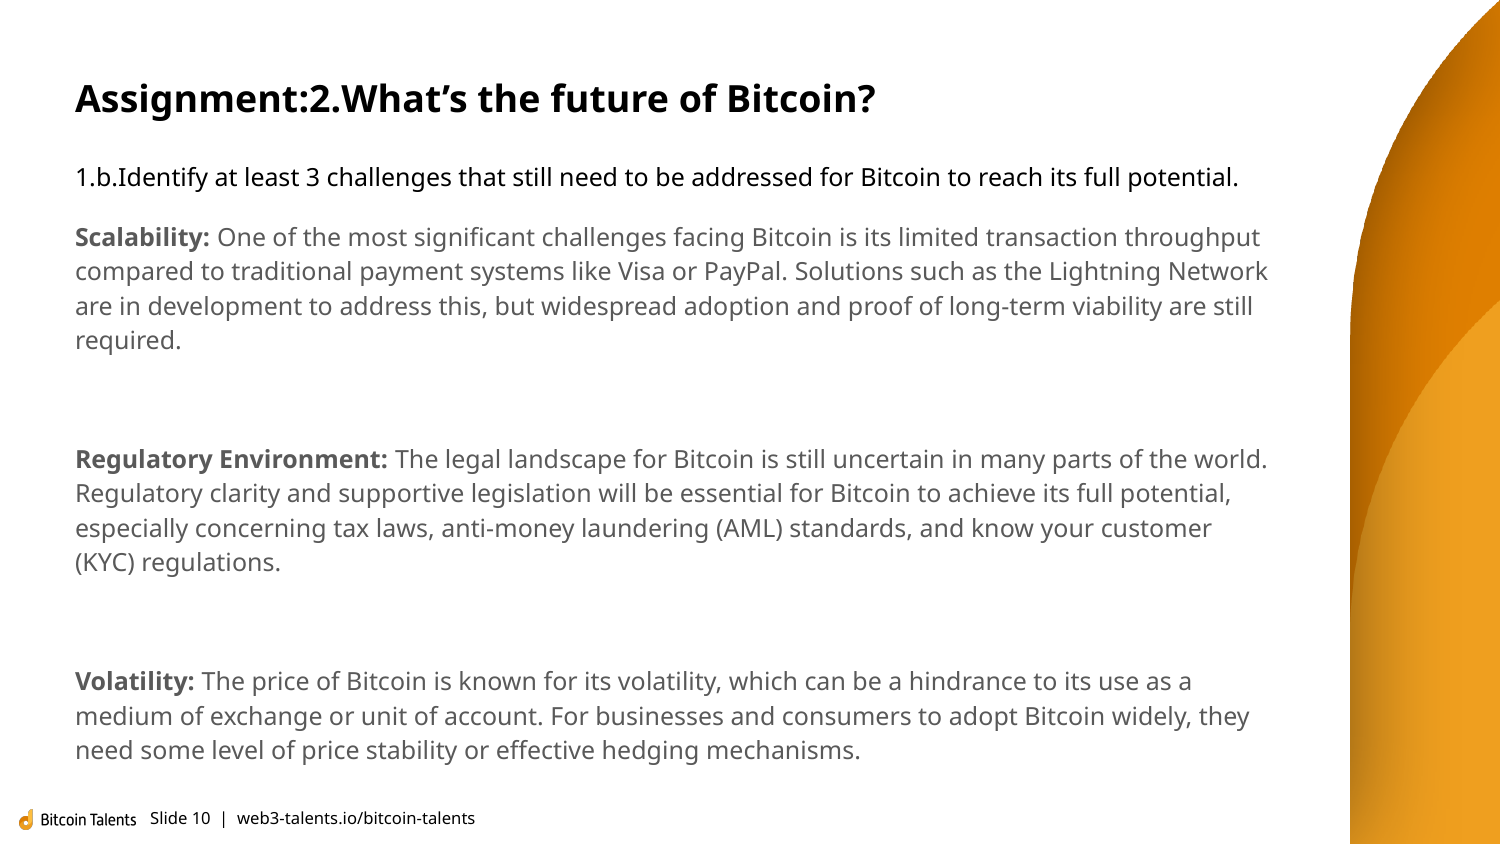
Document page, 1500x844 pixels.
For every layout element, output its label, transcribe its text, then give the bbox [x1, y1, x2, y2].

title Assignment:2.What’s the future of Bitcoin? [75, 75, 1275, 157]
list 1.b.Identify at least 3 challenges that still need to be addressed for Bitcoin to reach its full potential. Scalability: One of the most significant challenges facing Bitcoin is its limited transaction throughput compared to traditional payment systems like Visa or PayPal. Solutions such as the Lightning Network are in development to address this, but widespread adoption and proof of long-term viability are still required. Regulatory Environment: The legal landscape for Bitcoin is still uncertain in many parts of the world. Regulatory clarity and supportive legislation will be essential for Bitcoin to achieve its full potential, especially concerning tax laws, anti-money laundering (AML) standards, and know your customer (KYC) regulations. Volatility: The price of Bitcoin is known for its volatility, which can be a hindrance to its use as a medium of exchange or unit of account. For businesses and consumers to adopt Bitcoin widely, they need some level of price stability or effective hedging mechanisms. [75, 157, 1275, 770]
picture [0, 0, 1500, 844]
